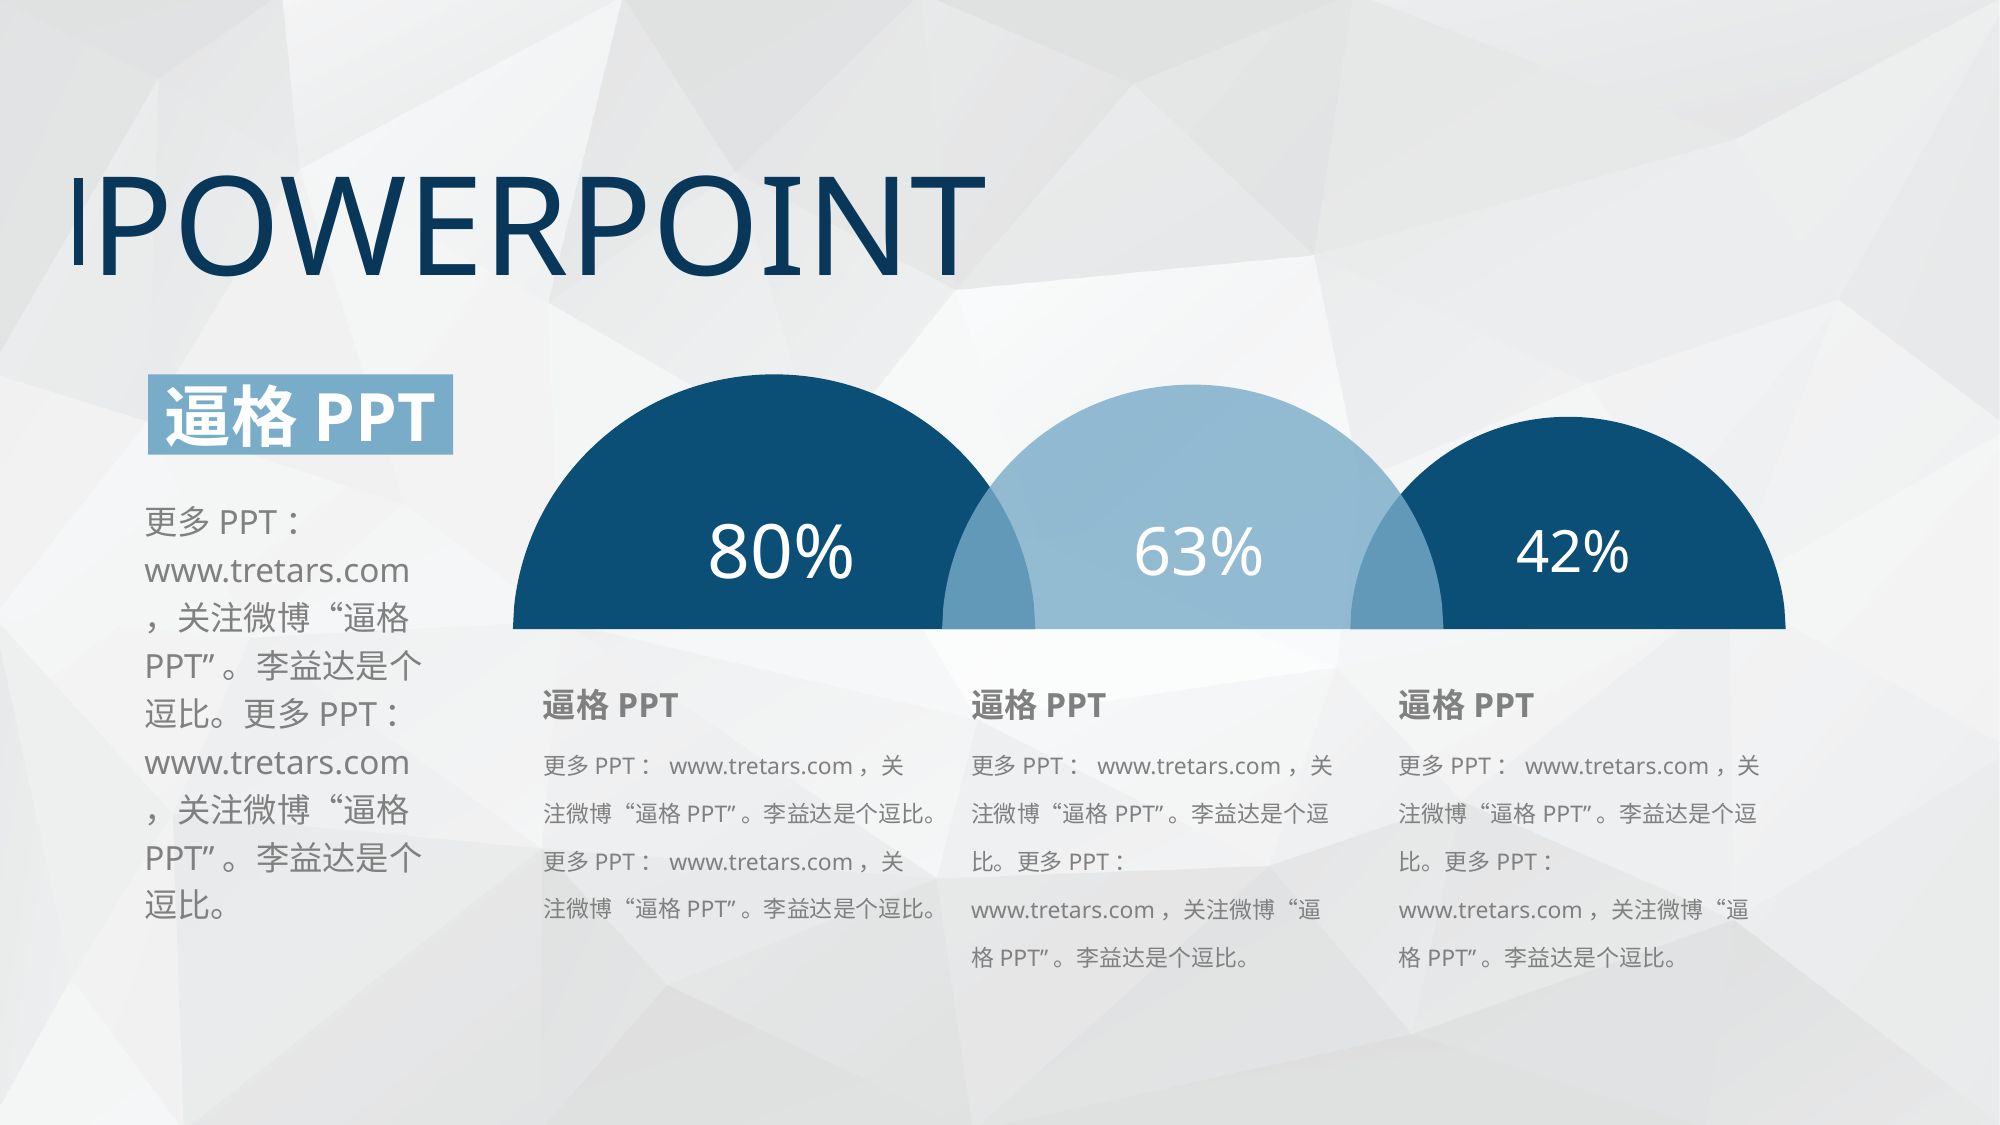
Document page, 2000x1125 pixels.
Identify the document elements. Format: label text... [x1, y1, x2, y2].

text_box 更多PPT：www.tretars.com，关注微博“逼格PPT”。李益达是个逗比。更多PPT：www.tretars.com，关注微博“逼格PPT”。李益达是个逗比。 [956, 723, 1351, 978]
text_box 更多PPT：www.tretars.com，关注微博“逼格PPT”。李益达是个逗比。更多PPT：www.tretars.com，关注微博“逼格PPT”。李益达是个逗比。 [528, 723, 943, 930]
text_box [1401, 415, 1787, 631]
text_box 逼格PPT [528, 677, 859, 723]
picture [0, 0, 2000, 1125]
text_box POWERPOINT [75, 130, 1003, 310]
text_box 逼格PPT [1384, 677, 1715, 723]
text_box 63% [1118, 501, 1281, 596]
text_box 42% [1501, 506, 1647, 592]
text_box [511, 373, 990, 631]
text_box [941, 383, 1445, 631]
text_box 更多PPT：www.tretars.com，关注微博“逼格PPT”。李益达是个逗比。更多PPT：www.tretars.com，关注微博“逼格PPT”。李益达是个逗比。 [1384, 723, 1786, 978]
text_box 更多PPT：www.tretars.com，关注微博“逼格PPT”。李益达是个逗比。更多PPT：www.tretars.com，关注微博“逼格PPT”。李益达是个逗比。 [129, 486, 454, 932]
text_box 80% [692, 496, 871, 601]
text_box 逼格PPT [147, 373, 454, 456]
text_box 逼格PPT [956, 677, 1287, 723]
